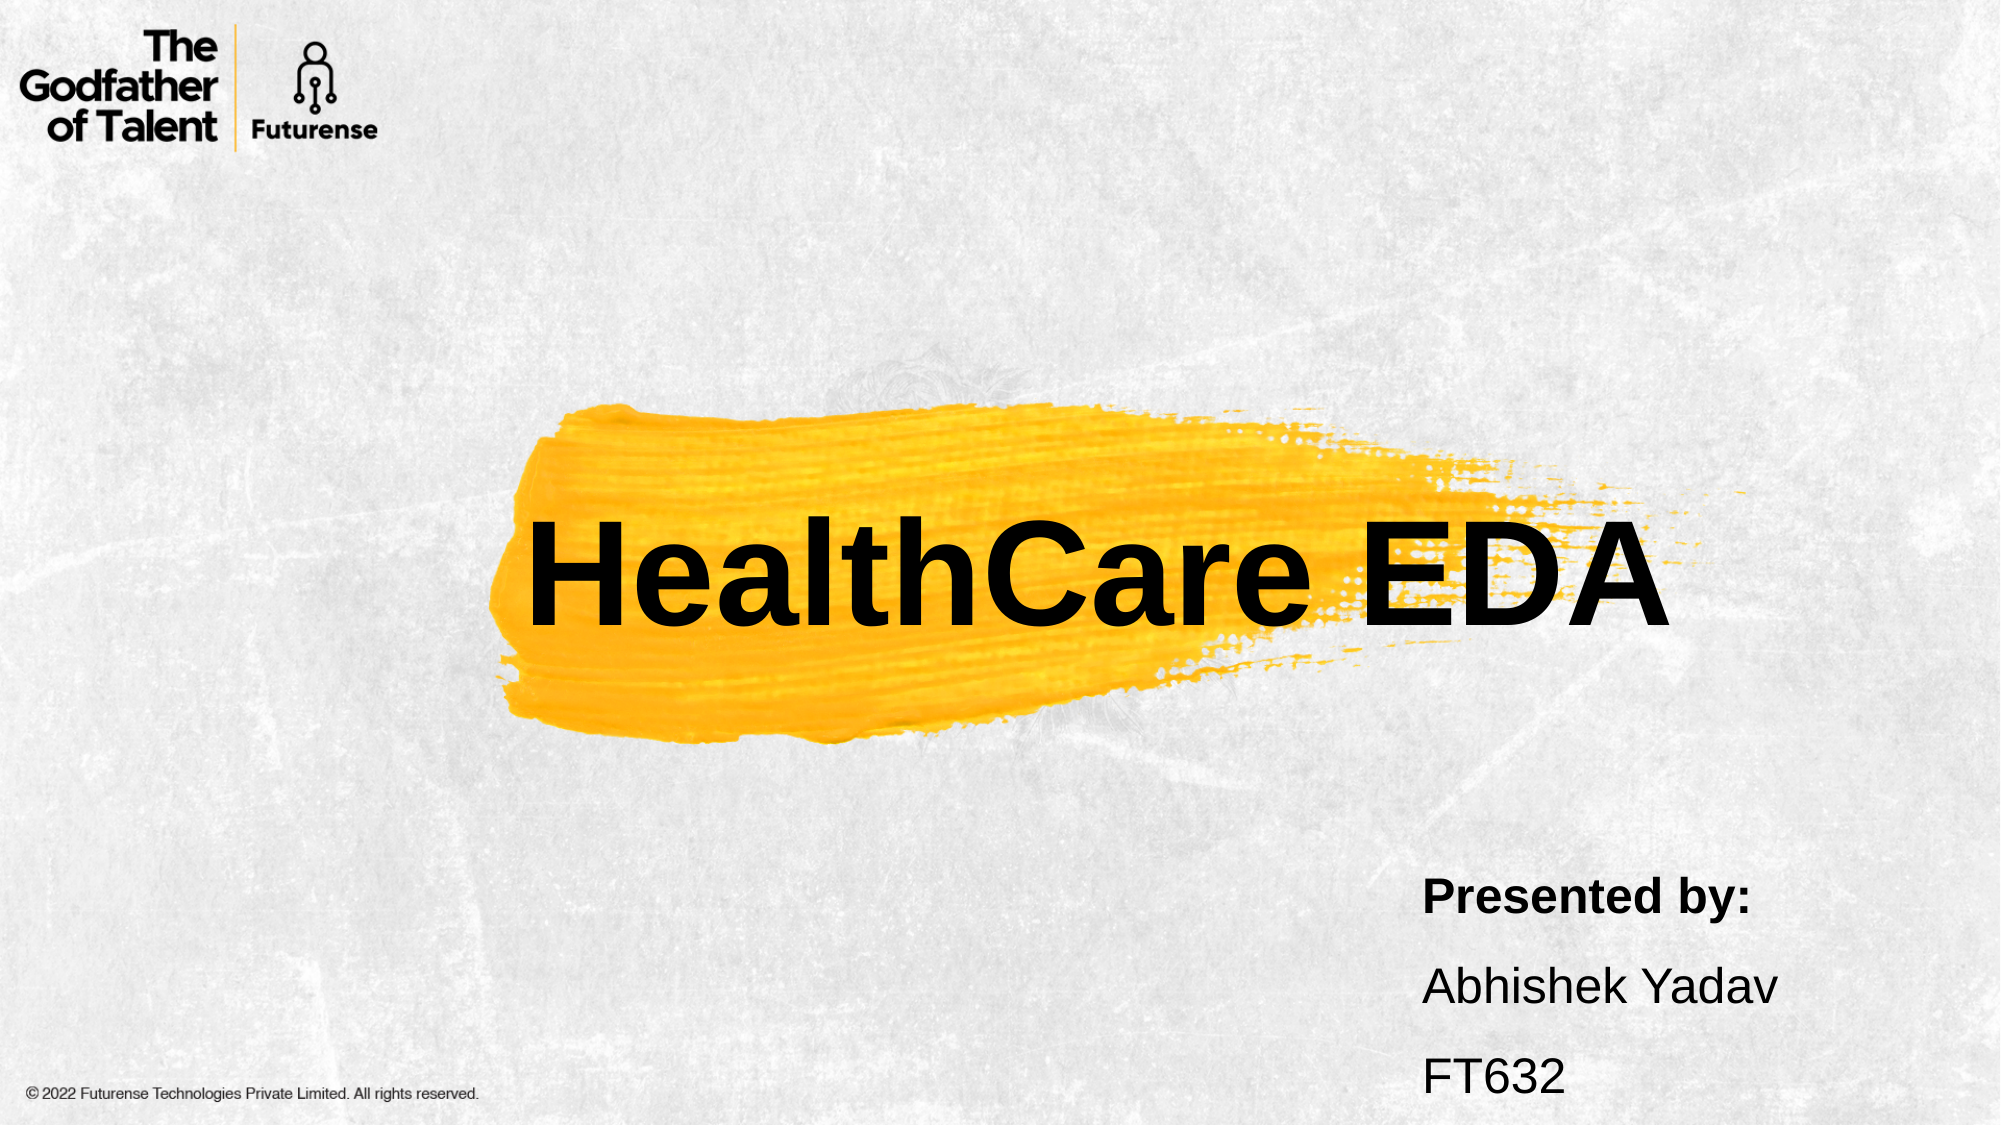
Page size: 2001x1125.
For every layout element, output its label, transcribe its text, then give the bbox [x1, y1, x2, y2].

list HealthCare EDA [508, 529, 1758, 666]
text_box Presented by: Abhishek Yadav FT632 [1407, 826, 2000, 1112]
picture [0, 0, 2001, 1125]
